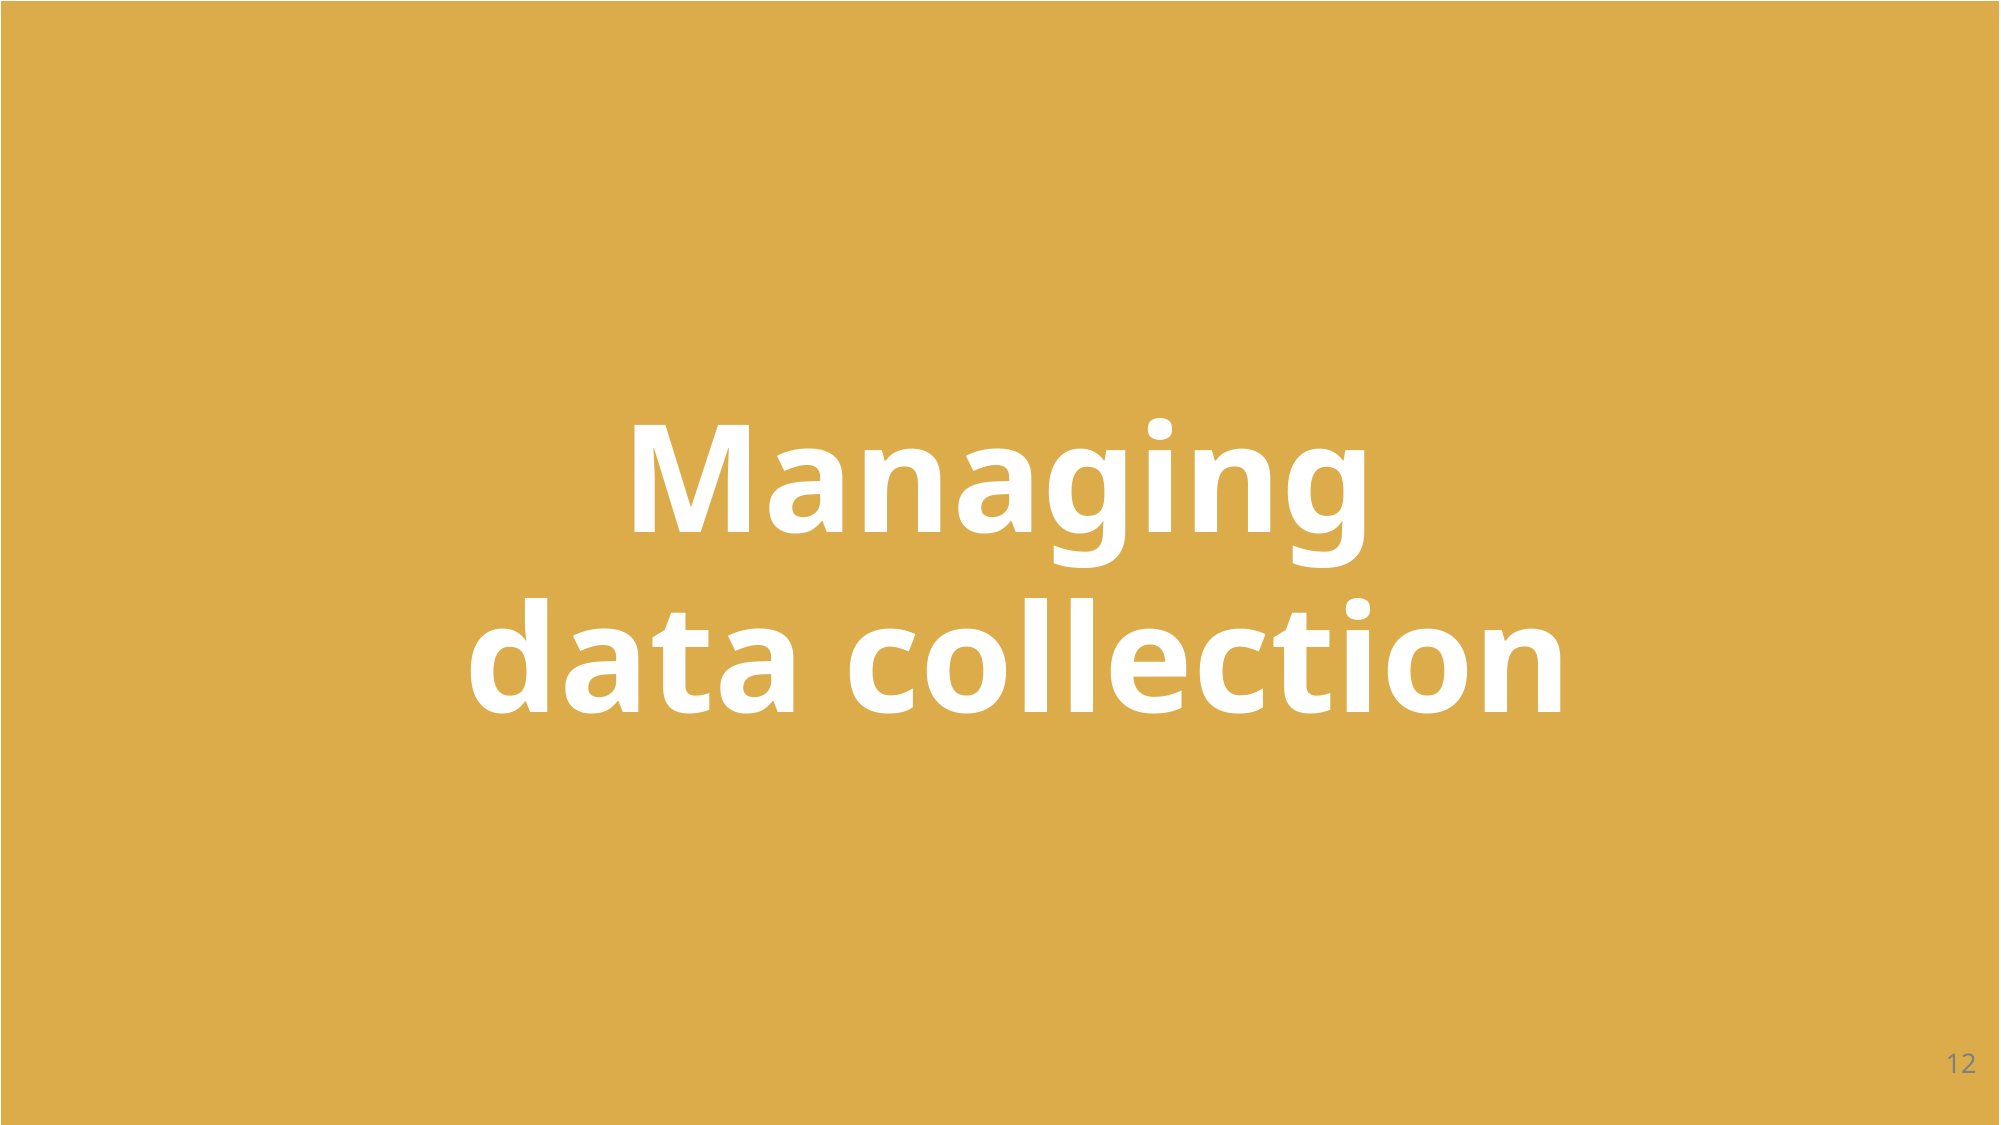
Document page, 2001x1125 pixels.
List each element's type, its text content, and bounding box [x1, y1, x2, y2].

slide_number 11 [1871, 1038, 1992, 1125]
list Managing data collection [310, 74, 1723, 1051]
